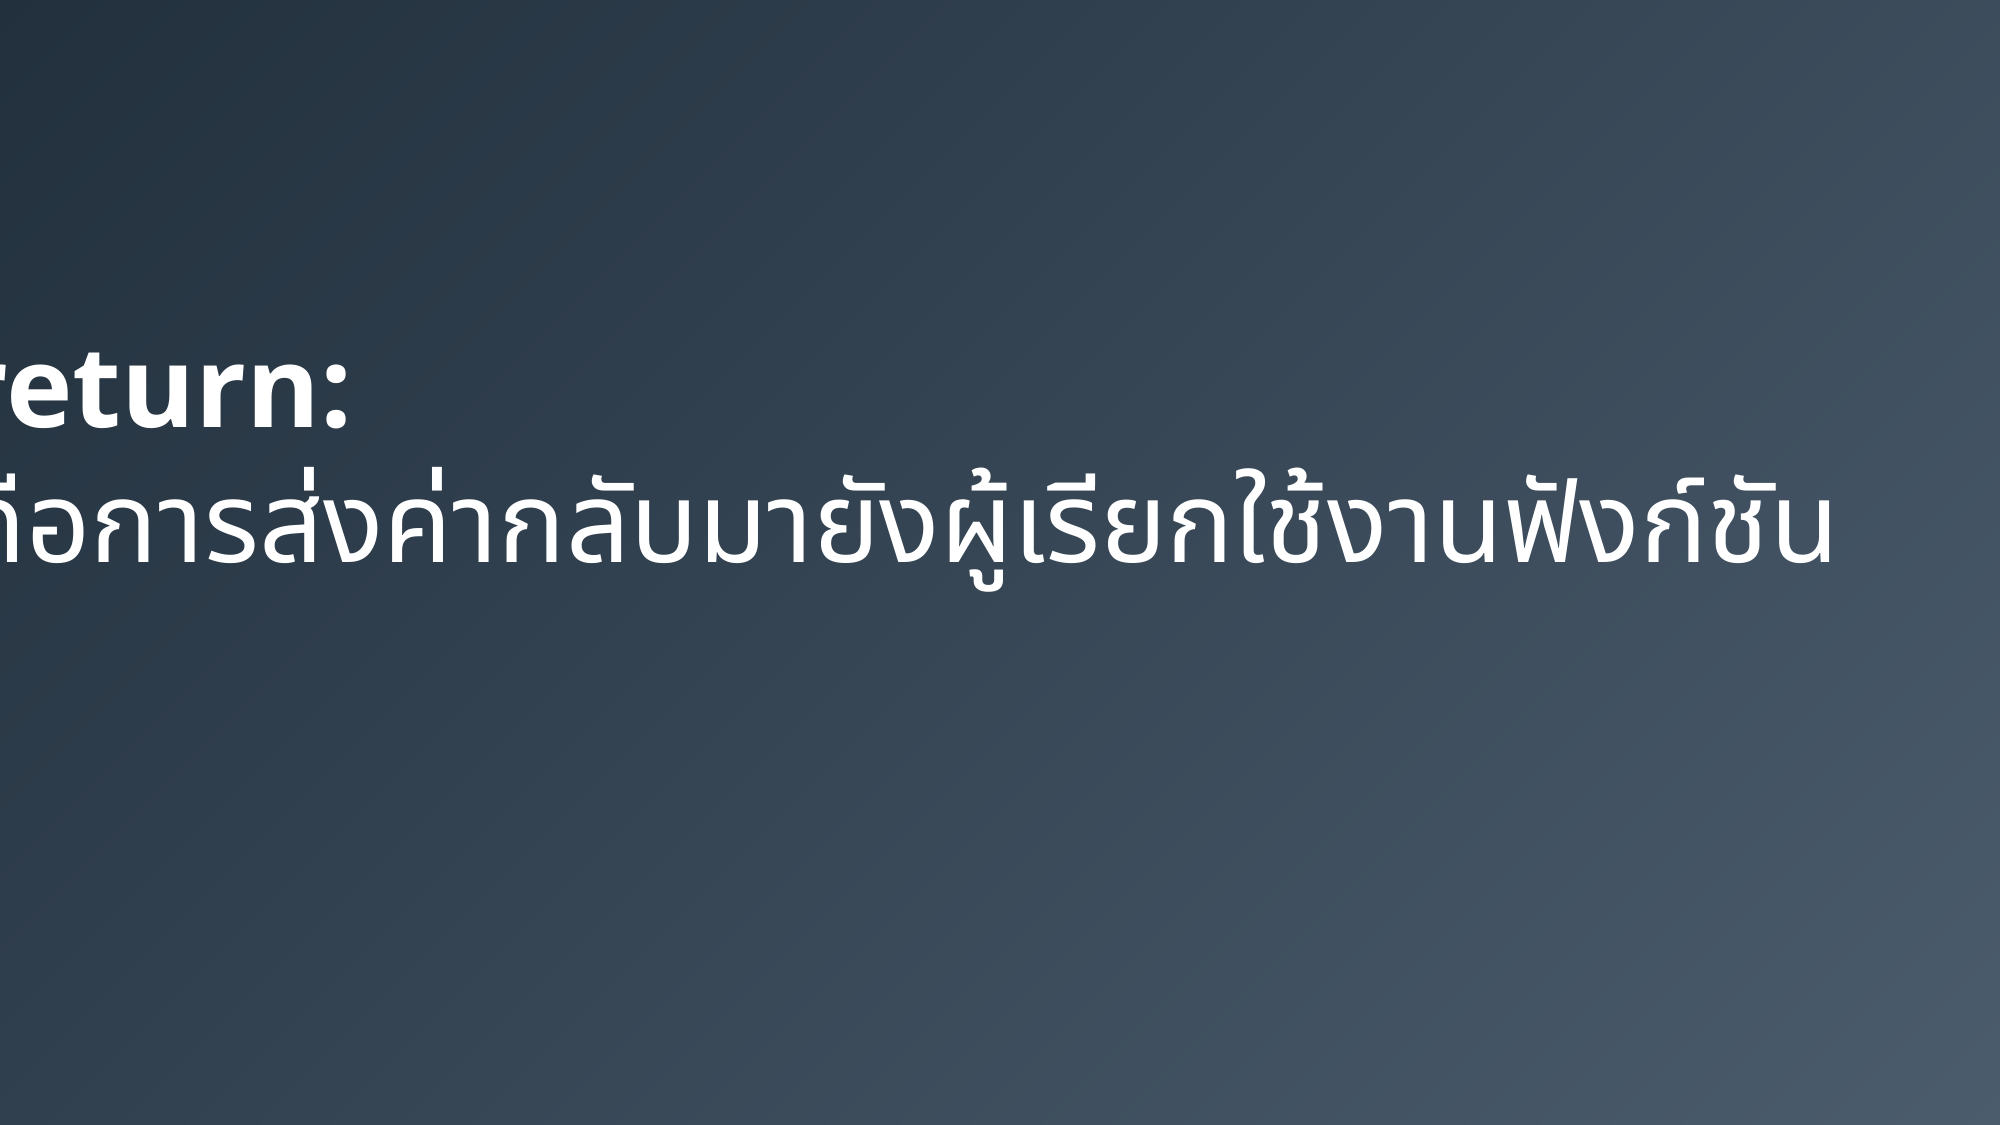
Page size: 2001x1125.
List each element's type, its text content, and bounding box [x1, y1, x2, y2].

text_box return: คือการส่งค่ากลับมายังผู้เรียกใช้งานฟังก์ชัน [0, 307, 1883, 592]
